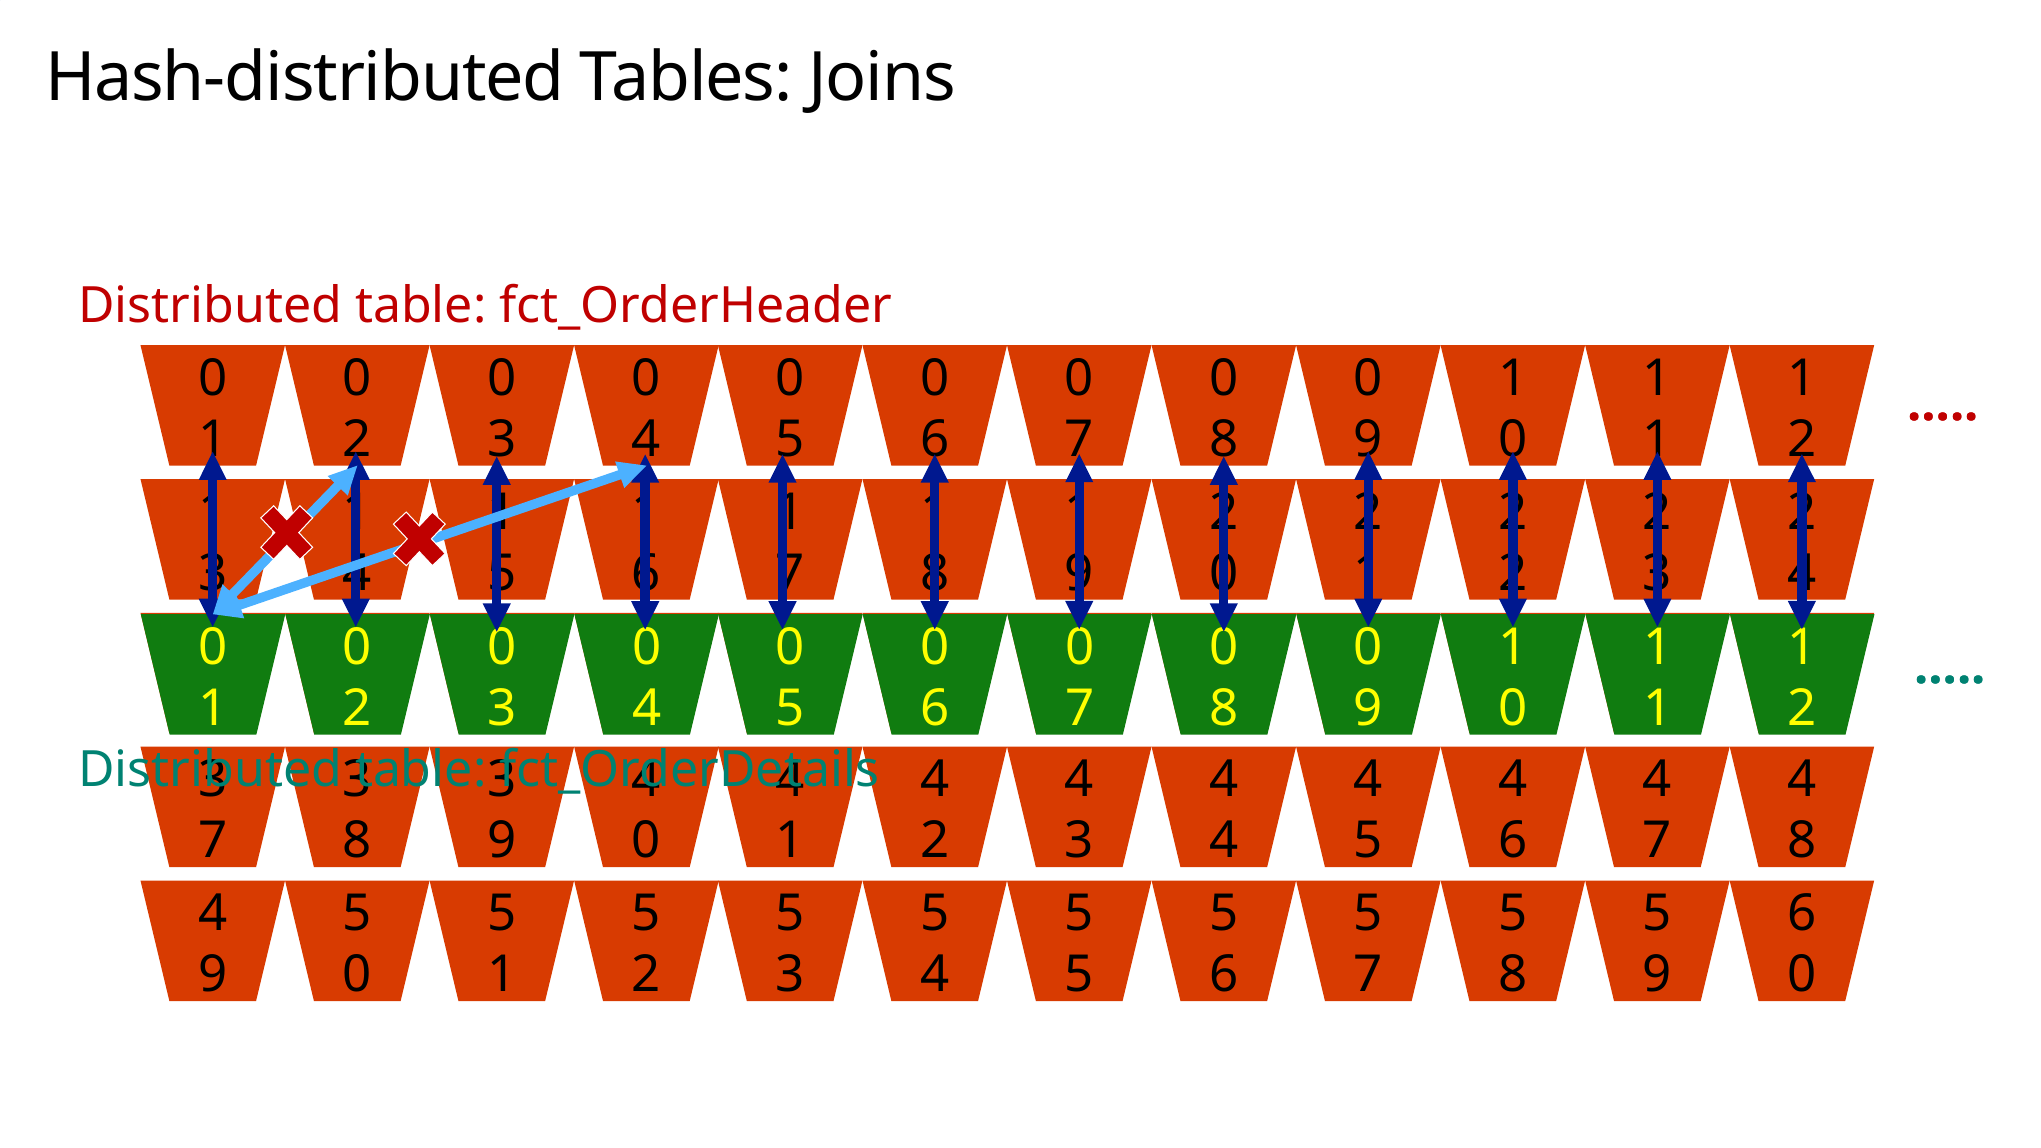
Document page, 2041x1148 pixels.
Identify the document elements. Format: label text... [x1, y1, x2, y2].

text_box 02 [287, 358, 428, 465]
text_box 40 [591, 822, 702, 869]
text_box 48 [1730, 745, 1876, 869]
text_box 18 [939, 478, 1007, 601]
text_box 38 [302, 822, 413, 869]
text_box 20 [1152, 478, 1219, 601]
text_box 23 [1583, 478, 1653, 601]
text_box 07 [1009, 358, 1150, 467]
text_box 37 [157, 822, 268, 869]
text_box 41 [734, 822, 846, 869]
text_box 12 [1730, 613, 1876, 736]
text_box 08 [1153, 358, 1295, 467]
text_box 58 [1439, 879, 1585, 1003]
text_box 04 [574, 613, 719, 719]
text_box 39 [446, 822, 558, 869]
text_box 24 [1807, 478, 1876, 601]
text_box 12 [1730, 344, 1876, 467]
text_box 24 [1730, 478, 1797, 601]
text_box 11 [1584, 613, 1732, 719]
text_box ….. [1884, 616, 2030, 719]
text_box 07 [1005, 613, 1154, 719]
text_box 56 [1152, 879, 1296, 1003]
text_box 22 [1518, 478, 1585, 601]
text_box 21 [1294, 478, 1364, 601]
text_box 55 [1005, 879, 1153, 1003]
text_box 49 [139, 879, 285, 1003]
text_box 01 [139, 613, 285, 719]
text_box 43 [1023, 822, 1135, 869]
text_box 10 [1439, 613, 1585, 719]
text_box 60 [1730, 879, 1876, 1003]
text_box 47 [1602, 822, 1713, 869]
text_box 11 [1583, 344, 1731, 467]
text_box 13 [139, 478, 208, 601]
text_box 44 [1168, 822, 1280, 869]
text_box 50 [283, 879, 430, 1003]
text_box 17 [787, 478, 862, 601]
text_box Distributed table: fct_OrderHeader [48, 255, 1426, 358]
text_box 42 [879, 822, 990, 869]
text_box 51 [428, 879, 576, 1003]
text_box 09 [1295, 613, 1441, 719]
text_box 19 [1005, 478, 1075, 601]
text_box 17 [716, 478, 778, 601]
text_box Distributed table: fct_OrderDetails [48, 719, 1730, 822]
text_box 03 [431, 358, 573, 465]
text_box 19 [1084, 478, 1153, 601]
text_box 23 [1662, 478, 1731, 601]
text_box 04 [576, 358, 717, 467]
text_box 45 [1313, 822, 1424, 869]
text_box 22 [1439, 478, 1508, 601]
text_box 52 [574, 879, 718, 1003]
text_box 53 [716, 879, 862, 1003]
text_box 08 [1152, 613, 1296, 719]
text_box 18 [861, 478, 930, 601]
text_box 03 [429, 615, 576, 719]
text_box 01 [142, 358, 283, 467]
text_box 09 [1298, 344, 1441, 467]
text_box 06 [861, 613, 1007, 719]
text_box 20 [1228, 478, 1296, 601]
title Hash-distributed Tables: Joins [0, 0, 2041, 116]
text_box 10 [1439, 344, 1585, 467]
text_box 05 [716, 613, 863, 719]
text_box 02 [284, 615, 430, 719]
text_box 21 [1373, 478, 1440, 601]
text_box 59 [1583, 879, 1731, 1003]
text_box 57 [1294, 879, 1441, 1003]
text_box 05 [719, 358, 861, 467]
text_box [213, 465, 647, 615]
text_box ….. [1877, 353, 2037, 456]
text_box 54 [861, 879, 1007, 1003]
text_box 16 [650, 478, 718, 601]
text_box 06 [864, 358, 1005, 467]
text_box 46 [1457, 822, 1569, 869]
